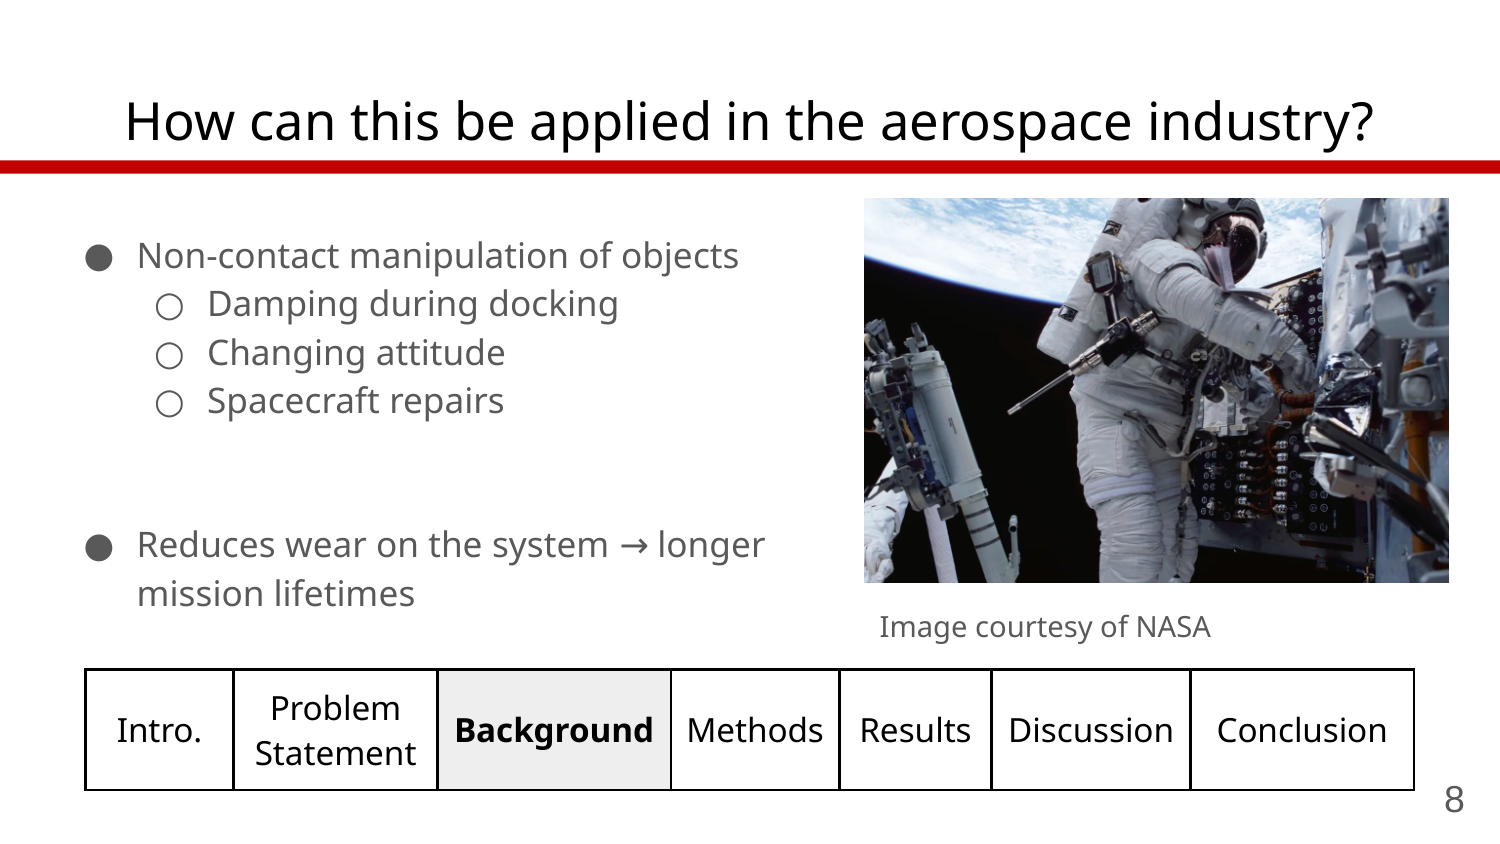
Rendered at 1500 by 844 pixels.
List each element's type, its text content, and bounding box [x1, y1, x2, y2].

table_header Conclusion [1192, 671, 1413, 789]
list Non-contact manipulation of objects Damping during docking Changing attitude Spacecraft repairs Reduces wear on the system → longer mission lifetimes [51, 211, 840, 632]
text_box [0, 160, 1500, 174]
table_header Background [439, 671, 670, 789]
title How can this be applied in the aerospace industry? [51, 72, 1449, 160]
table_header Intro. [87, 671, 232, 789]
table_header Problem Statement [235, 671, 436, 789]
table_header Methods [672, 671, 838, 789]
table_header Results [841, 671, 990, 789]
slide_number 8 [1389, 764, 1480, 830]
table_header Discussion [993, 671, 1189, 789]
text_box Image courtesy of NASA [864, 593, 1432, 659]
picture [864, 198, 1450, 584]
